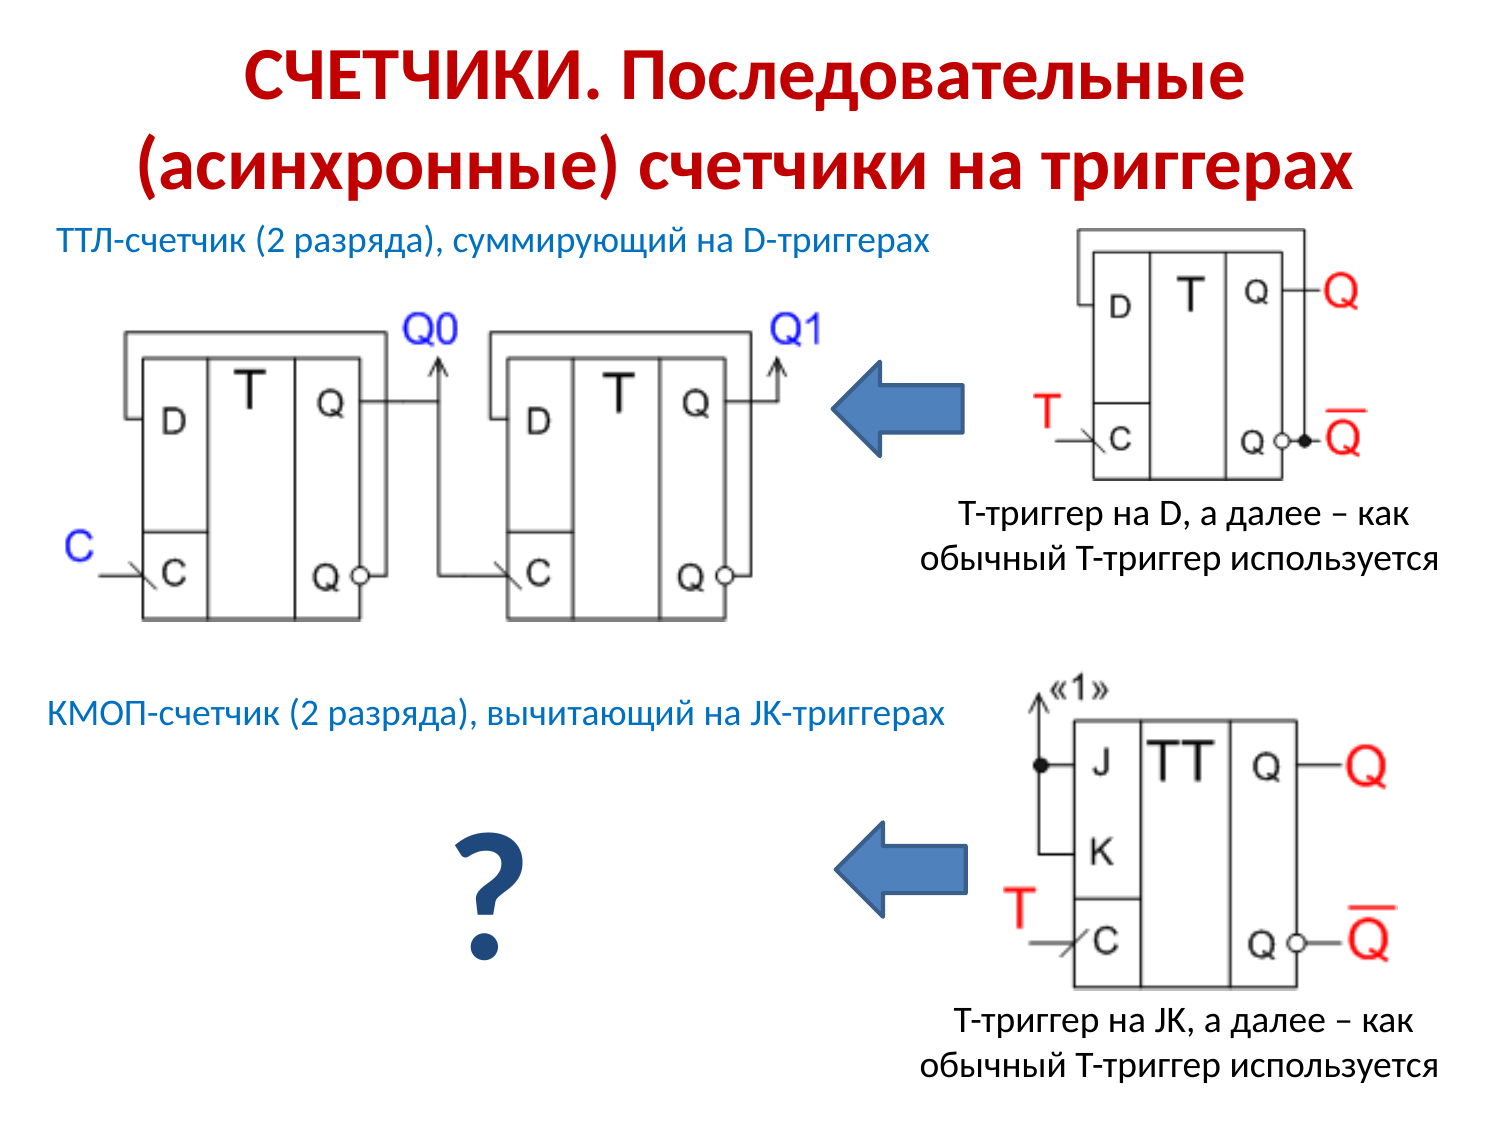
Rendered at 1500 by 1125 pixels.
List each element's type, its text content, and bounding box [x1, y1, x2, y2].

text_box ТТЛ-счетчик (2 разряда), суммирующий на D-триггерах [41, 208, 975, 268]
text_box СЧЕТЧИКИ. Последовательные (асинхронные) счетчики на триггерах [19, 66, 1473, 163]
text_box ? [431, 768, 547, 1004]
picture [64, 299, 829, 622]
text_box Т-триггер на D, а далее – как обычный Т-триггер используется [897, 481, 1471, 586]
text_box Т-триггер на JK, а далее – как обычный Т-триггер используется [897, 987, 1471, 1093]
text_box [833, 359, 965, 459]
text_box [833, 820, 968, 919]
picture [1003, 660, 1398, 991]
text_box КМОП-счетчик (2 разряда), вычитающий на JK-триггерах [32, 680, 966, 741]
picture [1033, 228, 1368, 482]
